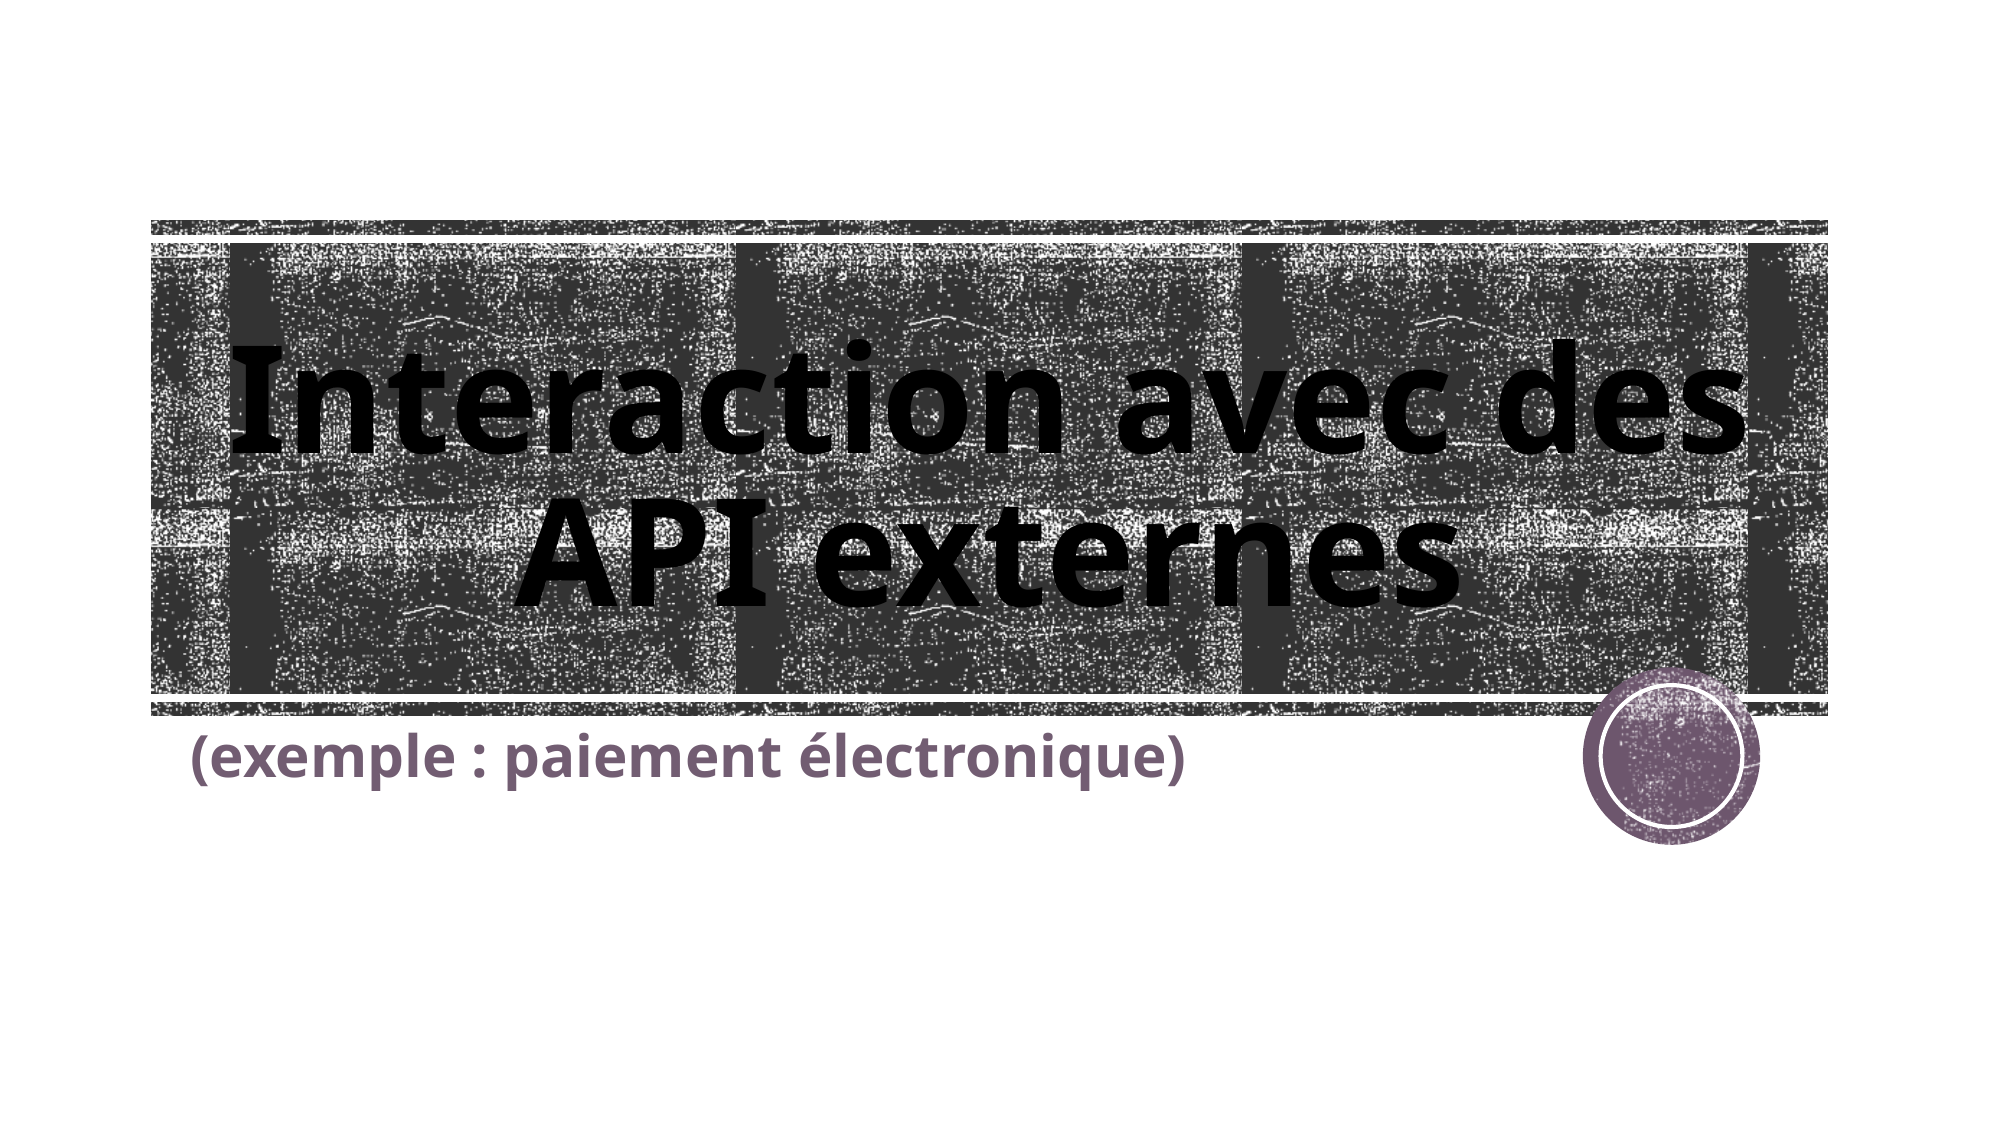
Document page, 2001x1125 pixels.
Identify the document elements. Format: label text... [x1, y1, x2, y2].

subtitle (exemple : paiement électronique) [175, 720, 1470, 896]
title Interaction avec des API externes [172, 234, 1808, 733]
